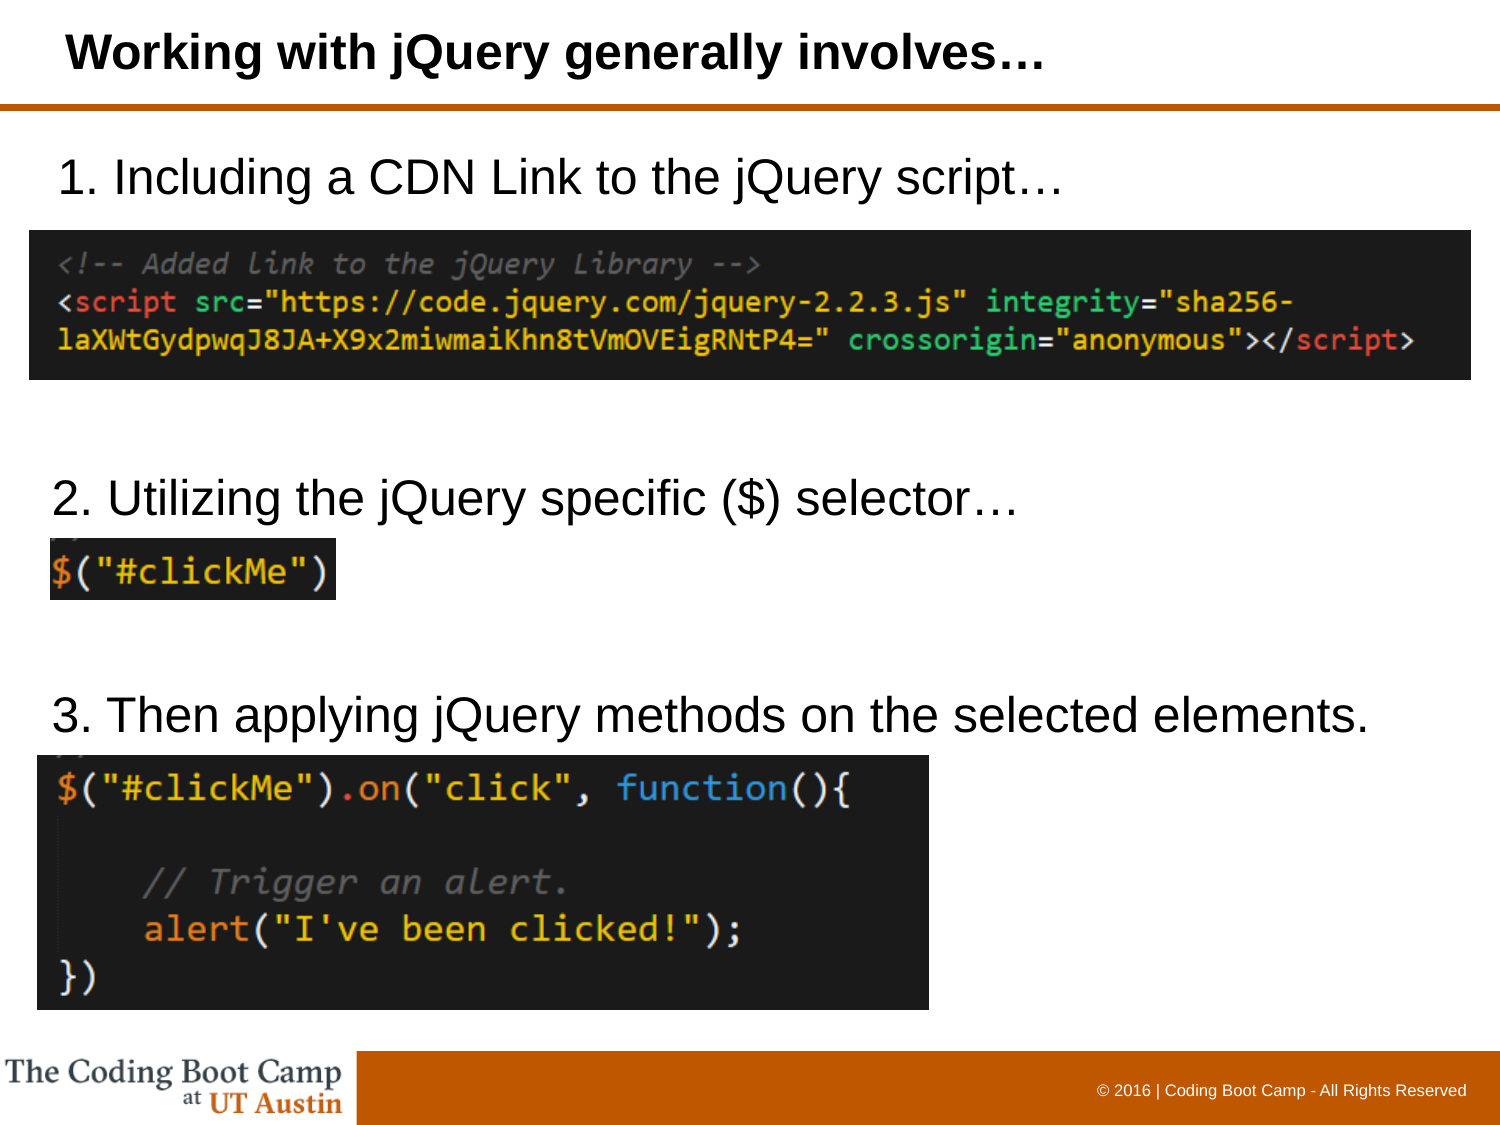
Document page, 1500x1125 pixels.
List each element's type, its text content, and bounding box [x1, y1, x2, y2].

text_box 2. Utilizing the jQuery specific ($) selector… [36, 457, 1462, 533]
picture [29, 230, 1471, 380]
title Working with jQuery generally involves… [50, 0, 1413, 108]
text_box 3. Then applying jQuery methods on the selected elements. [36, 674, 1462, 750]
picture [0, 1050, 357, 1125]
text_box 1. Including a CDN Link to the jQuery script… [42, 137, 1468, 213]
picture [37, 755, 929, 1010]
picture [49, 538, 336, 600]
